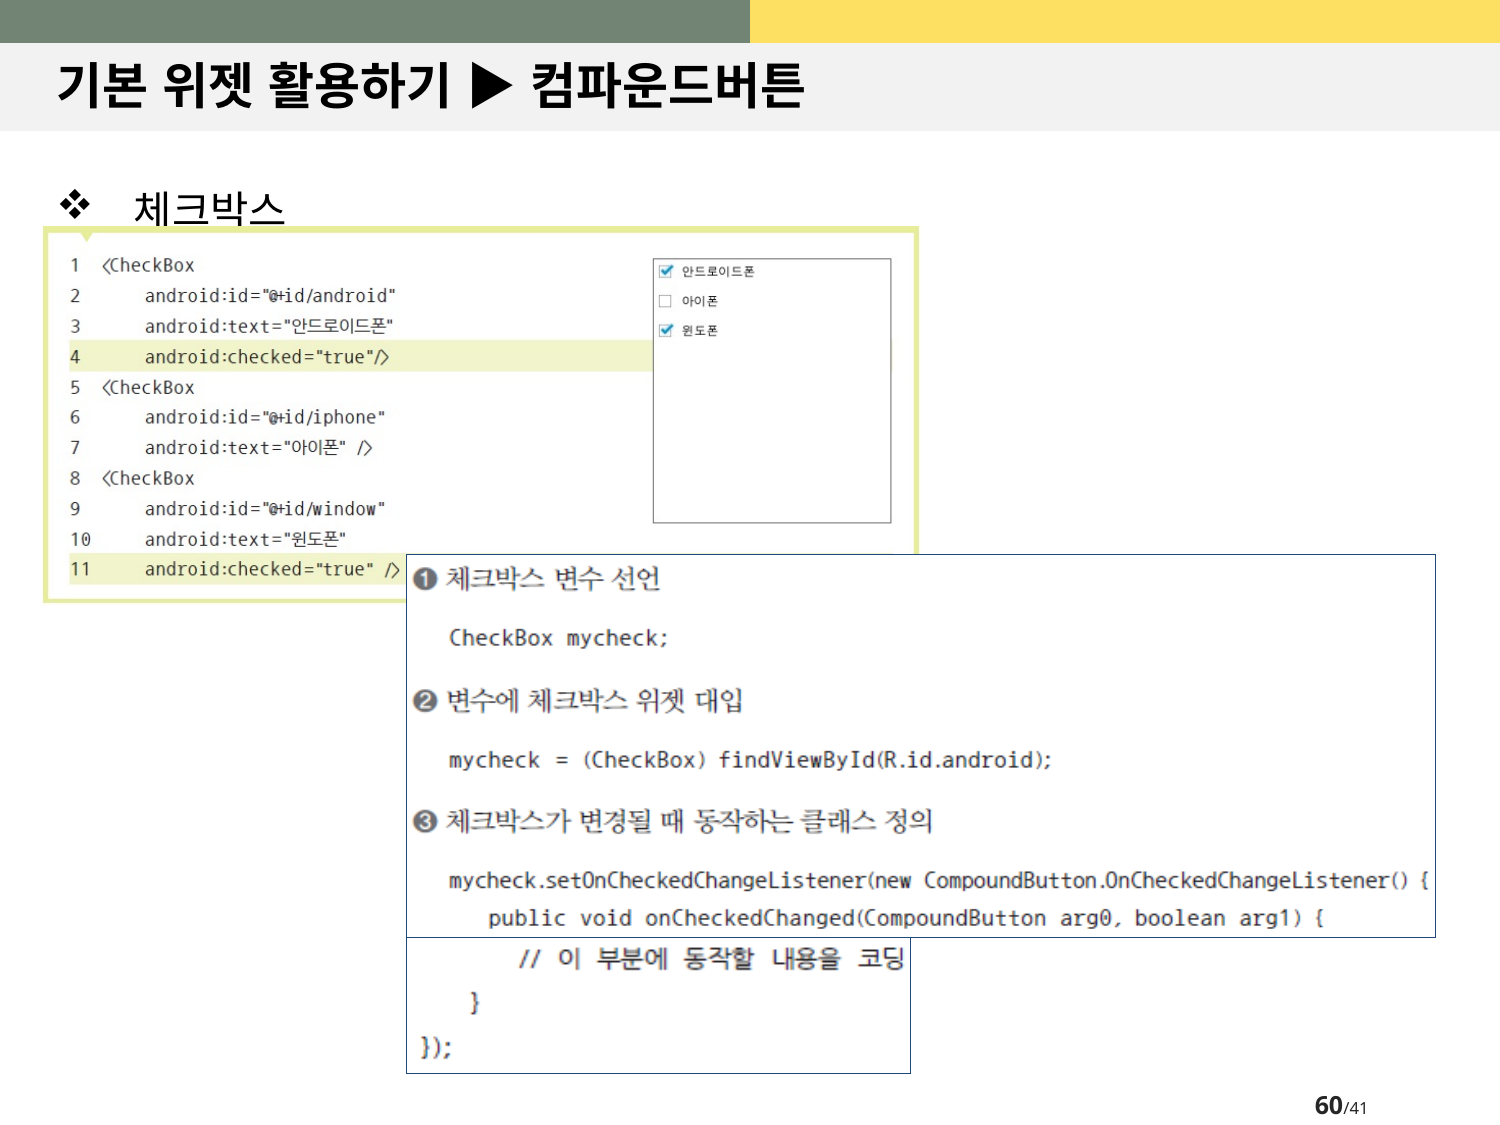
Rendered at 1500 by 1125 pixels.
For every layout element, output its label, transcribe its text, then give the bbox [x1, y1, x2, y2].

list 체크박스 [41, 172, 1459, 1048]
picture [40, 225, 921, 607]
title 기본 위젯 활용하기 ▶ 컴파운드버튼 [41, 42, 1459, 128]
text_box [405, 554, 1436, 1075]
